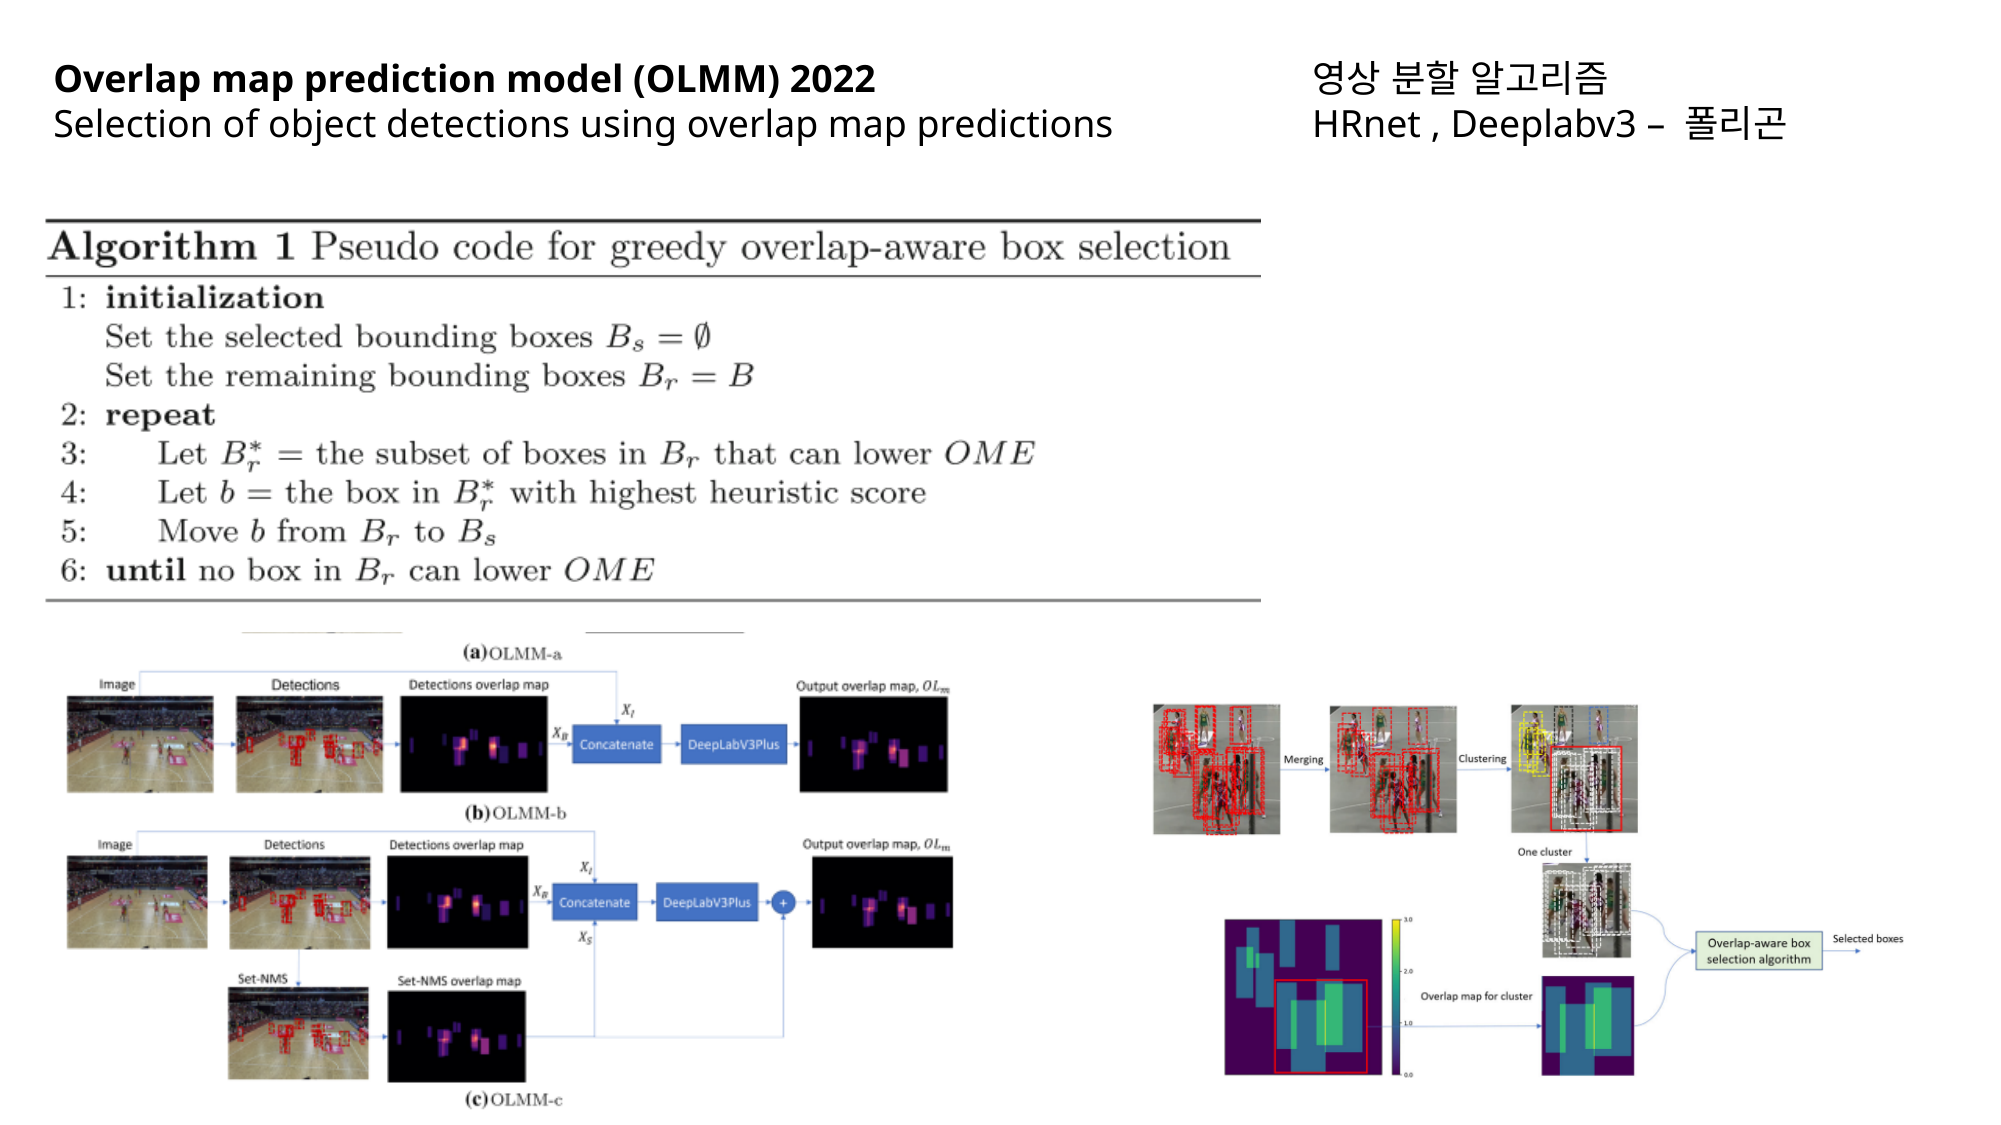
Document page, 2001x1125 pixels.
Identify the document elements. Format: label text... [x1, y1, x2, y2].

text_box Overlap map prediction model (OLMM) 2022 Selection of object detections using overlap map predictions [38, 47, 1297, 153]
picture [0, 202, 1261, 1125]
picture [1127, 680, 1953, 1086]
text_box 영상 분할 알고리즘 HRnet , Deeplabv3 – 폴리곤 [1297, 47, 2000, 153]
